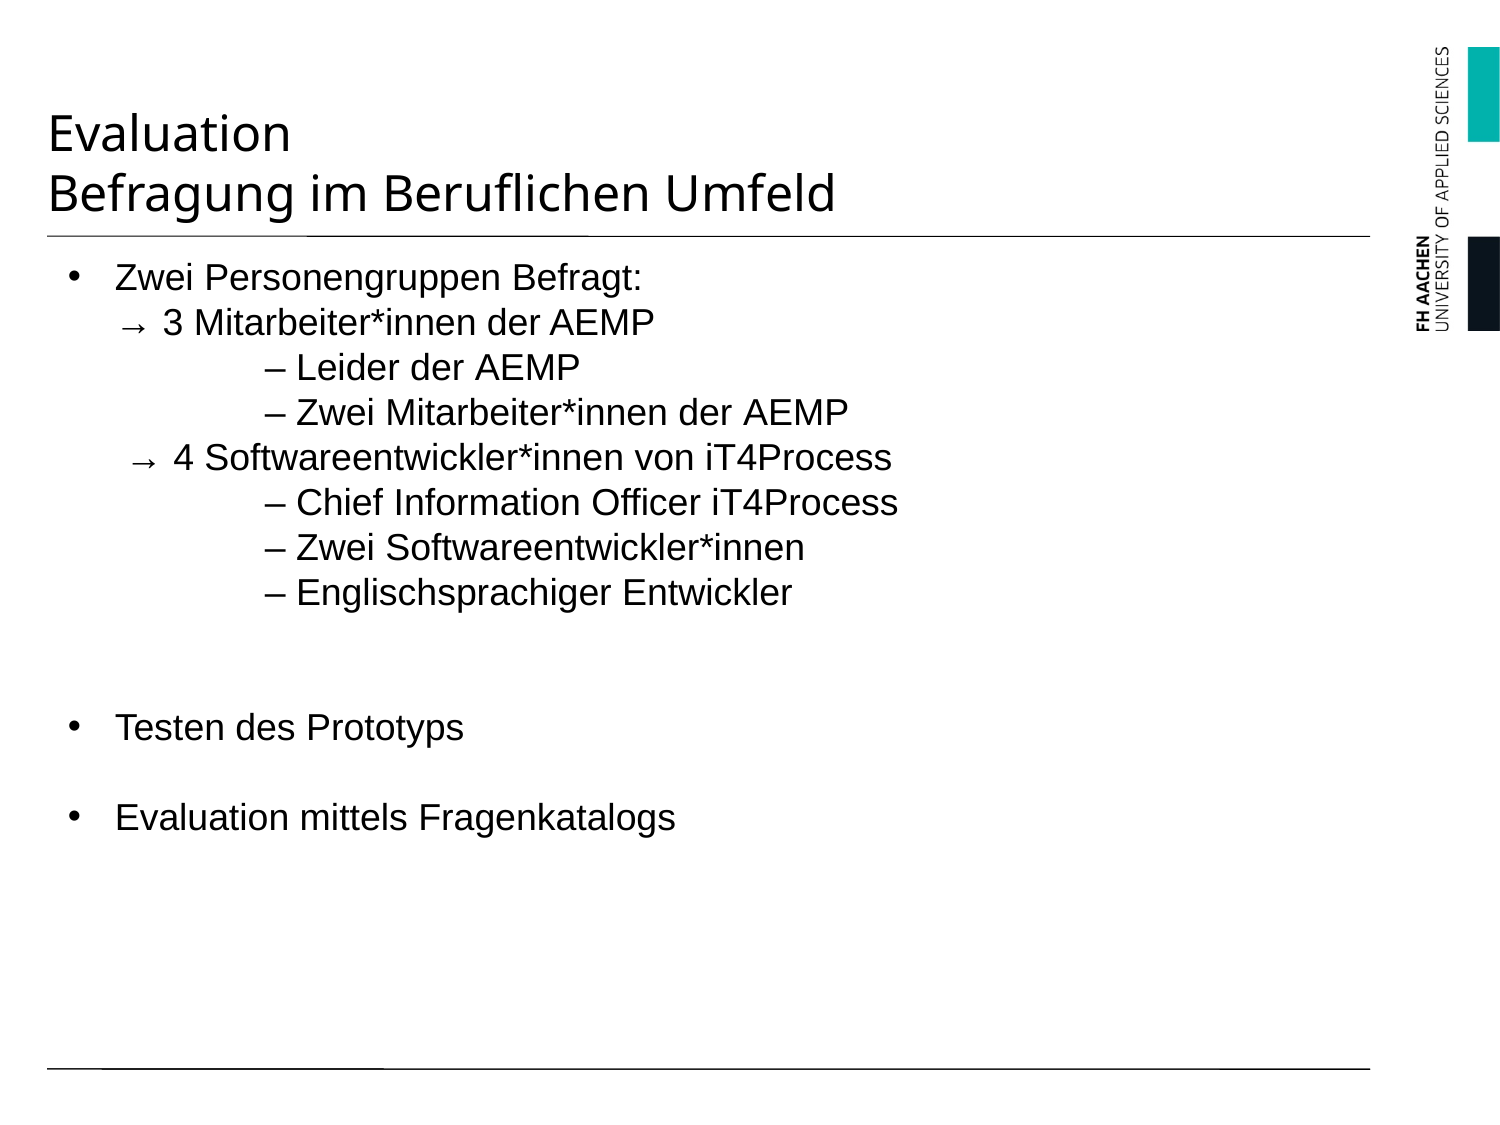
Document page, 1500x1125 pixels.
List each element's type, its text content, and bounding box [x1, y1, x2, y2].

picture [1404, 47, 1500, 331]
text_box Zwei Personengruppen Befragt: → 3 Mitarbeiter*innen der AEMP – Leider der AEMP – Zwei Mitarbeiter*innen der AEMP → 4 Softwareentwickler*innen von iT4Process – Chief Information Officer iT4Process – Zwei Softwareentwickler*innen – Englischsprachiger Entwickler Testen des Prototyps Evaluation mittels Fragenkatalogs [53, 245, 1376, 846]
title Evaluation Befragung im Beruflichen Umfeld [47, 101, 1371, 220]
